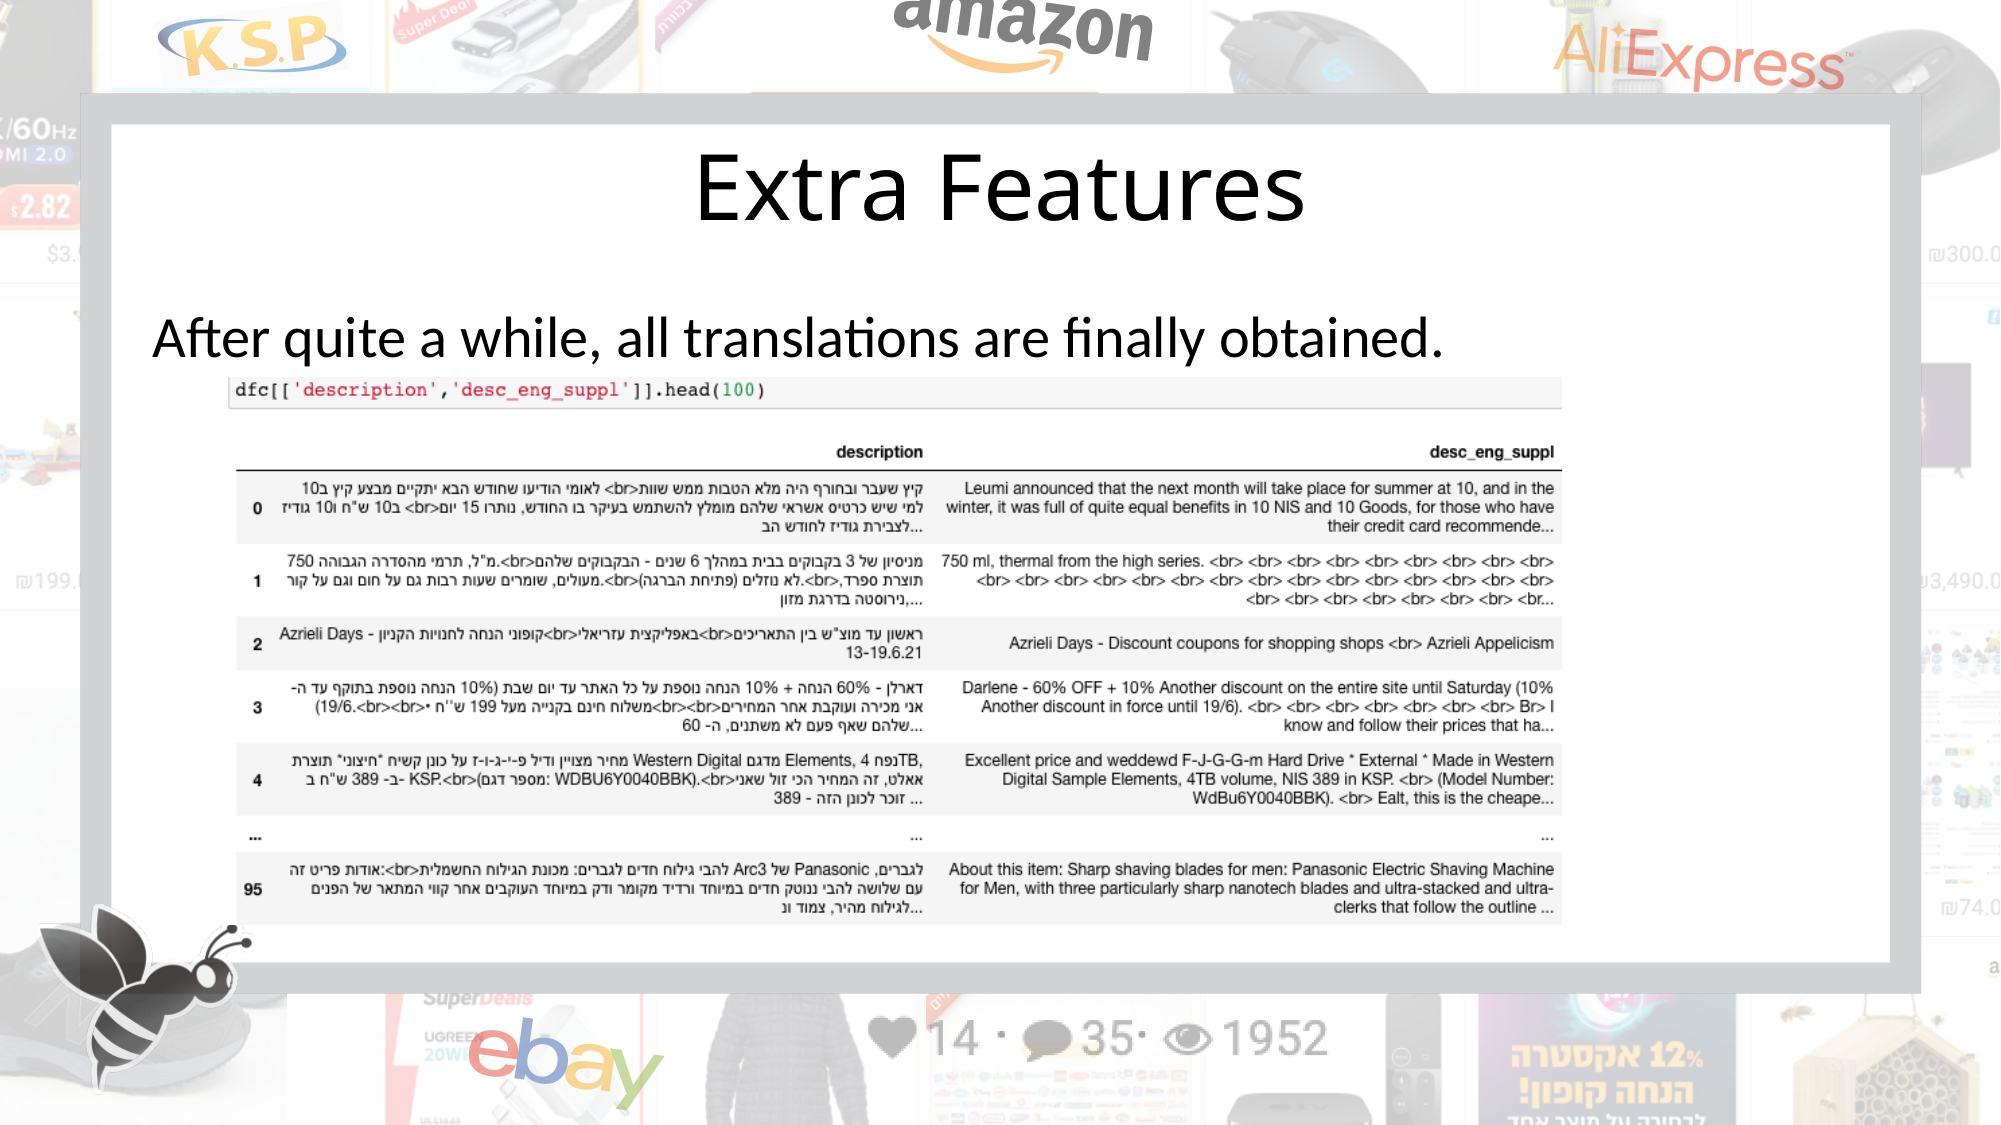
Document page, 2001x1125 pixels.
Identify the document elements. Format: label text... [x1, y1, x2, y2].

list After quite a while, all translations are finally obtained. [137, 299, 1863, 1014]
picture [0, 0, 2001, 1125]
title Extra Features [137, 82, 1863, 299]
